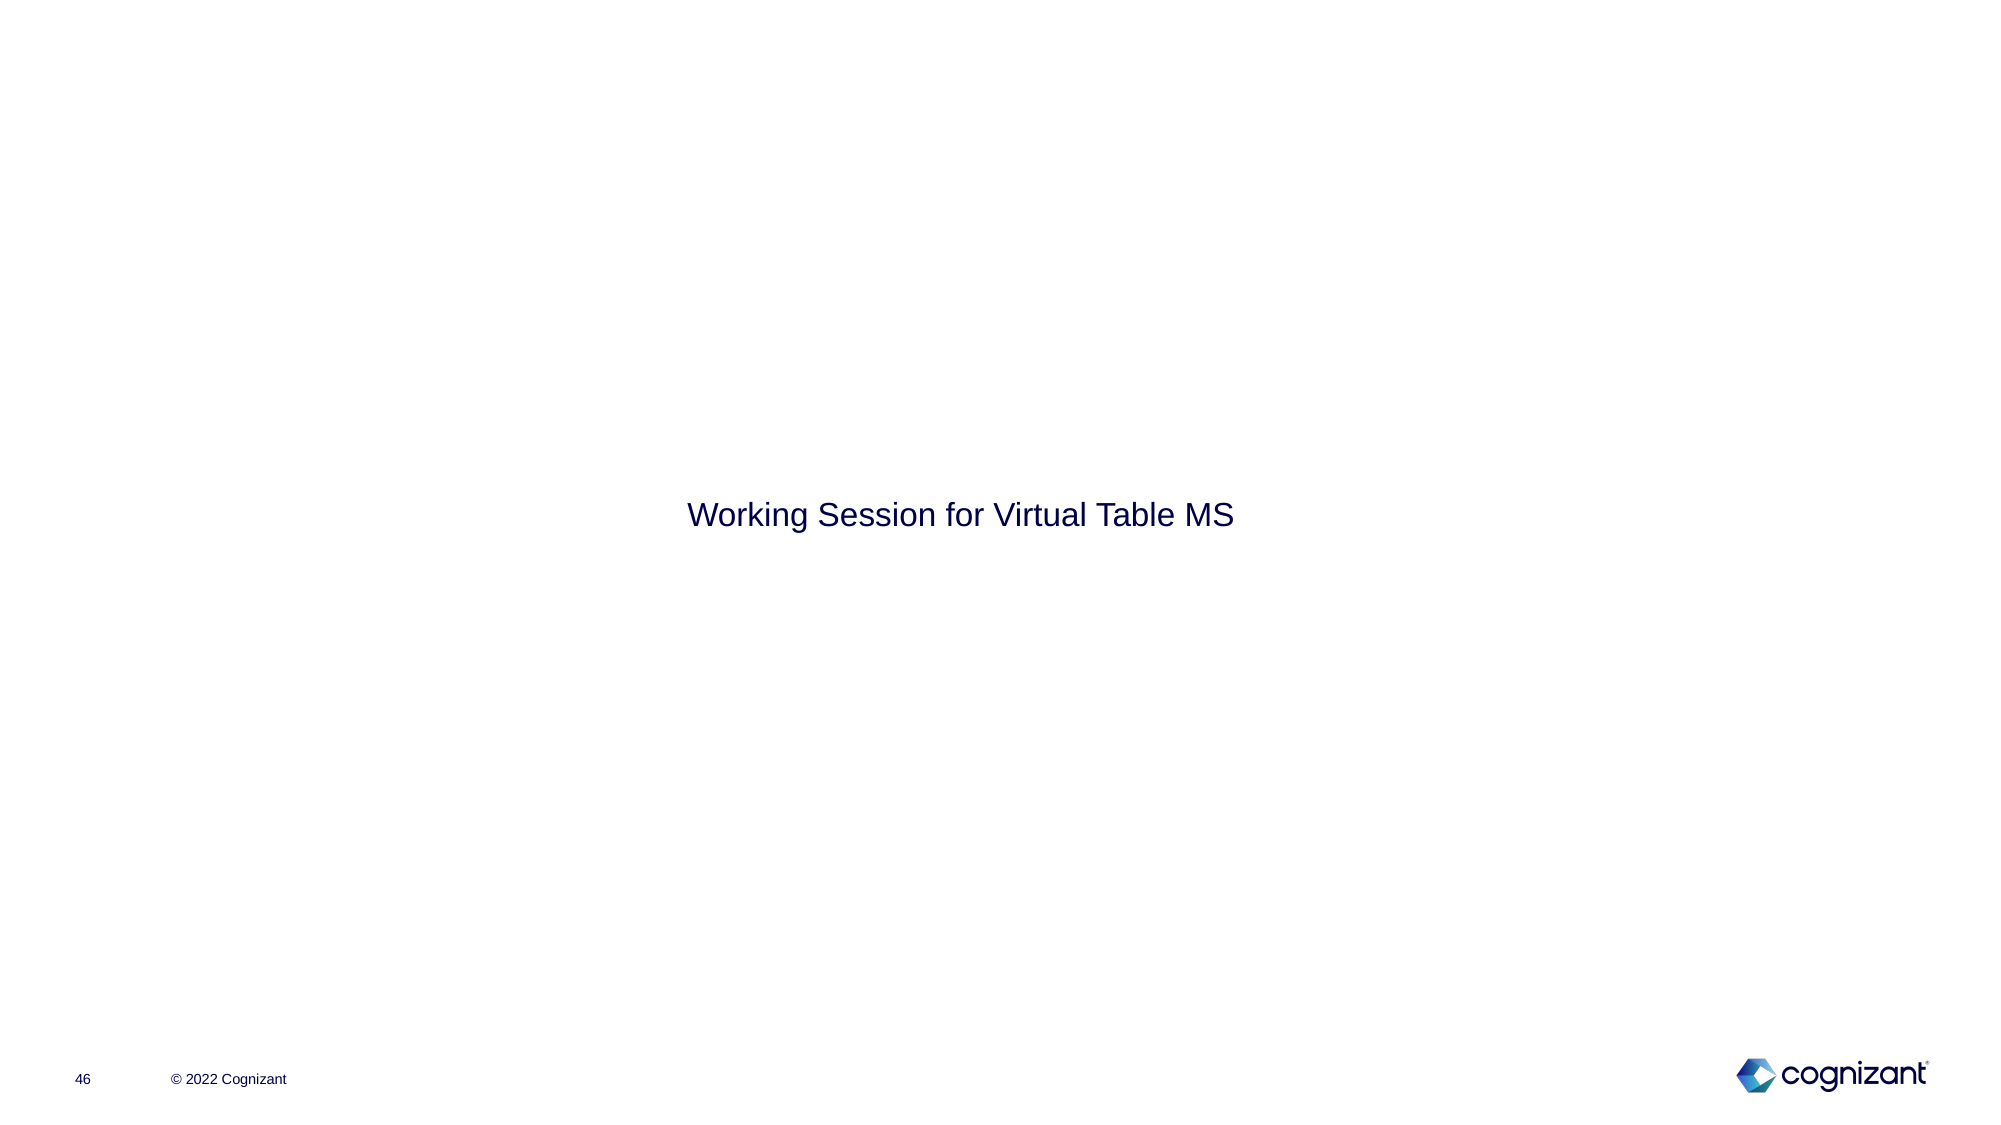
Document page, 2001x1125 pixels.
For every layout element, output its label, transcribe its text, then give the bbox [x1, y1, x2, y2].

footer © 2022 Cognizant [171, 1056, 368, 1088]
slide_number 46 [75, 1056, 133, 1088]
list Working Session for Virtual Table MS [75, 249, 1848, 938]
picture [1719, 1042, 1943, 1109]
